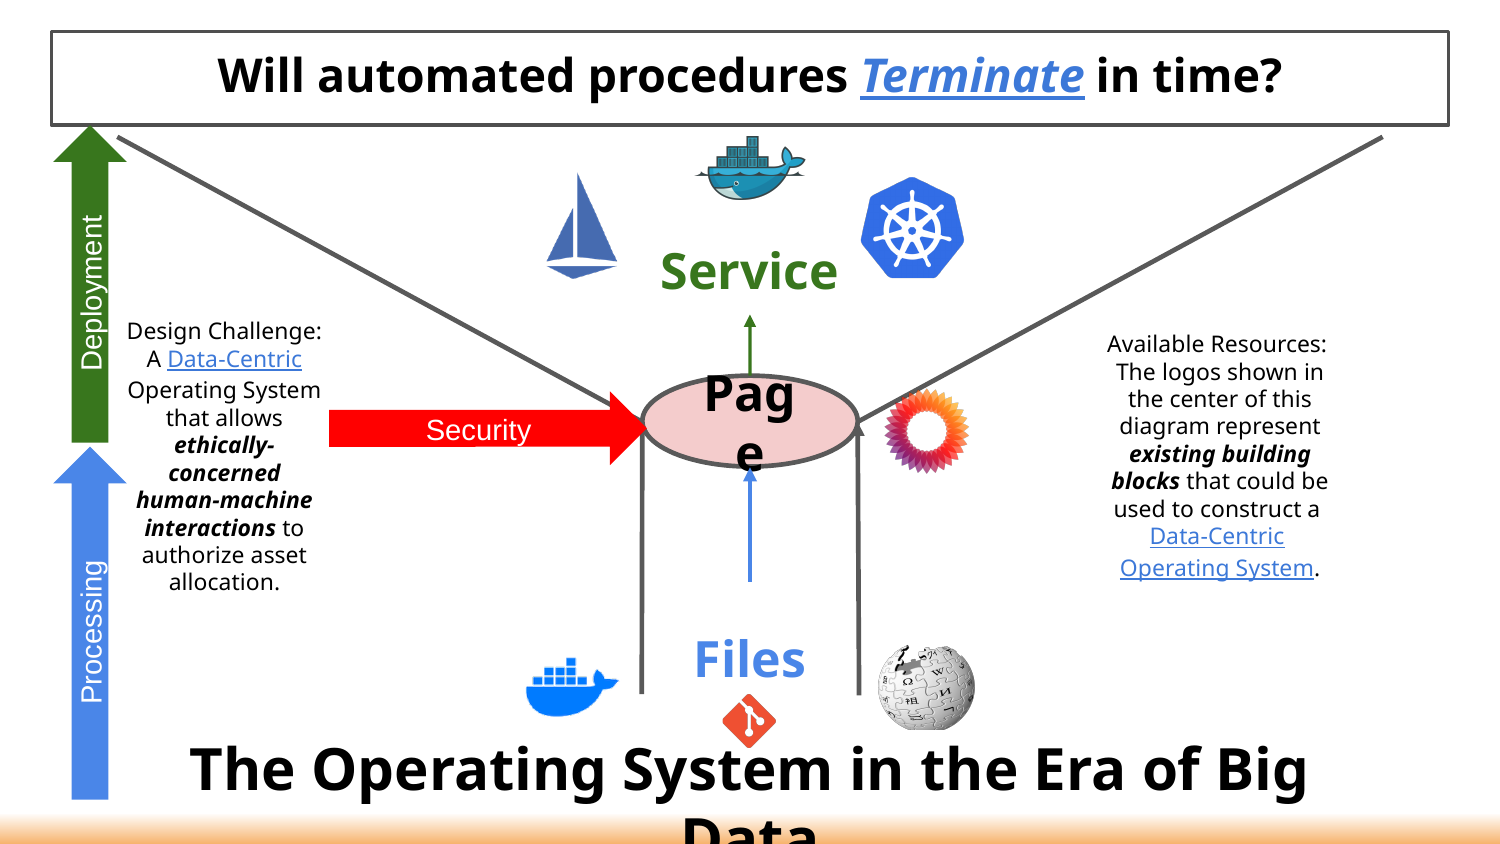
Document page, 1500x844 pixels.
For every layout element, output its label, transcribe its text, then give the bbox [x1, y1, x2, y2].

picture [877, 643, 976, 730]
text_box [117, 136, 643, 423]
picture [491, 649, 635, 725]
text_box Processing [53, 446, 109, 800]
text_box Service [646, 223, 852, 315]
picture [857, 174, 968, 281]
text_box Design Challenge: A Data-Centric Operating System that allows ethically-concerned human-machine interactions to authorize asset allocation. [108, 302, 340, 611]
picture [722, 693, 778, 748]
picture [693, 136, 807, 203]
text_box The Operating System in the Era of Big Data [132, 717, 1367, 844]
title Will automated procedures Terminate in time? [50, 30, 1450, 127]
text_box Files [642, 581, 858, 717]
picture [874, 382, 979, 475]
text_box Security [340, 430, 636, 466]
text_box Page [646, 375, 852, 467]
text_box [857, 136, 1383, 423]
picture [546, 172, 618, 279]
text_box Available Resources: The logos shown in the center of this diagram represent existing building blocks that could be used to construct a Data-Centric Operating System. [1087, 430, 1353, 600]
text_box Deployment [53, 125, 111, 443]
